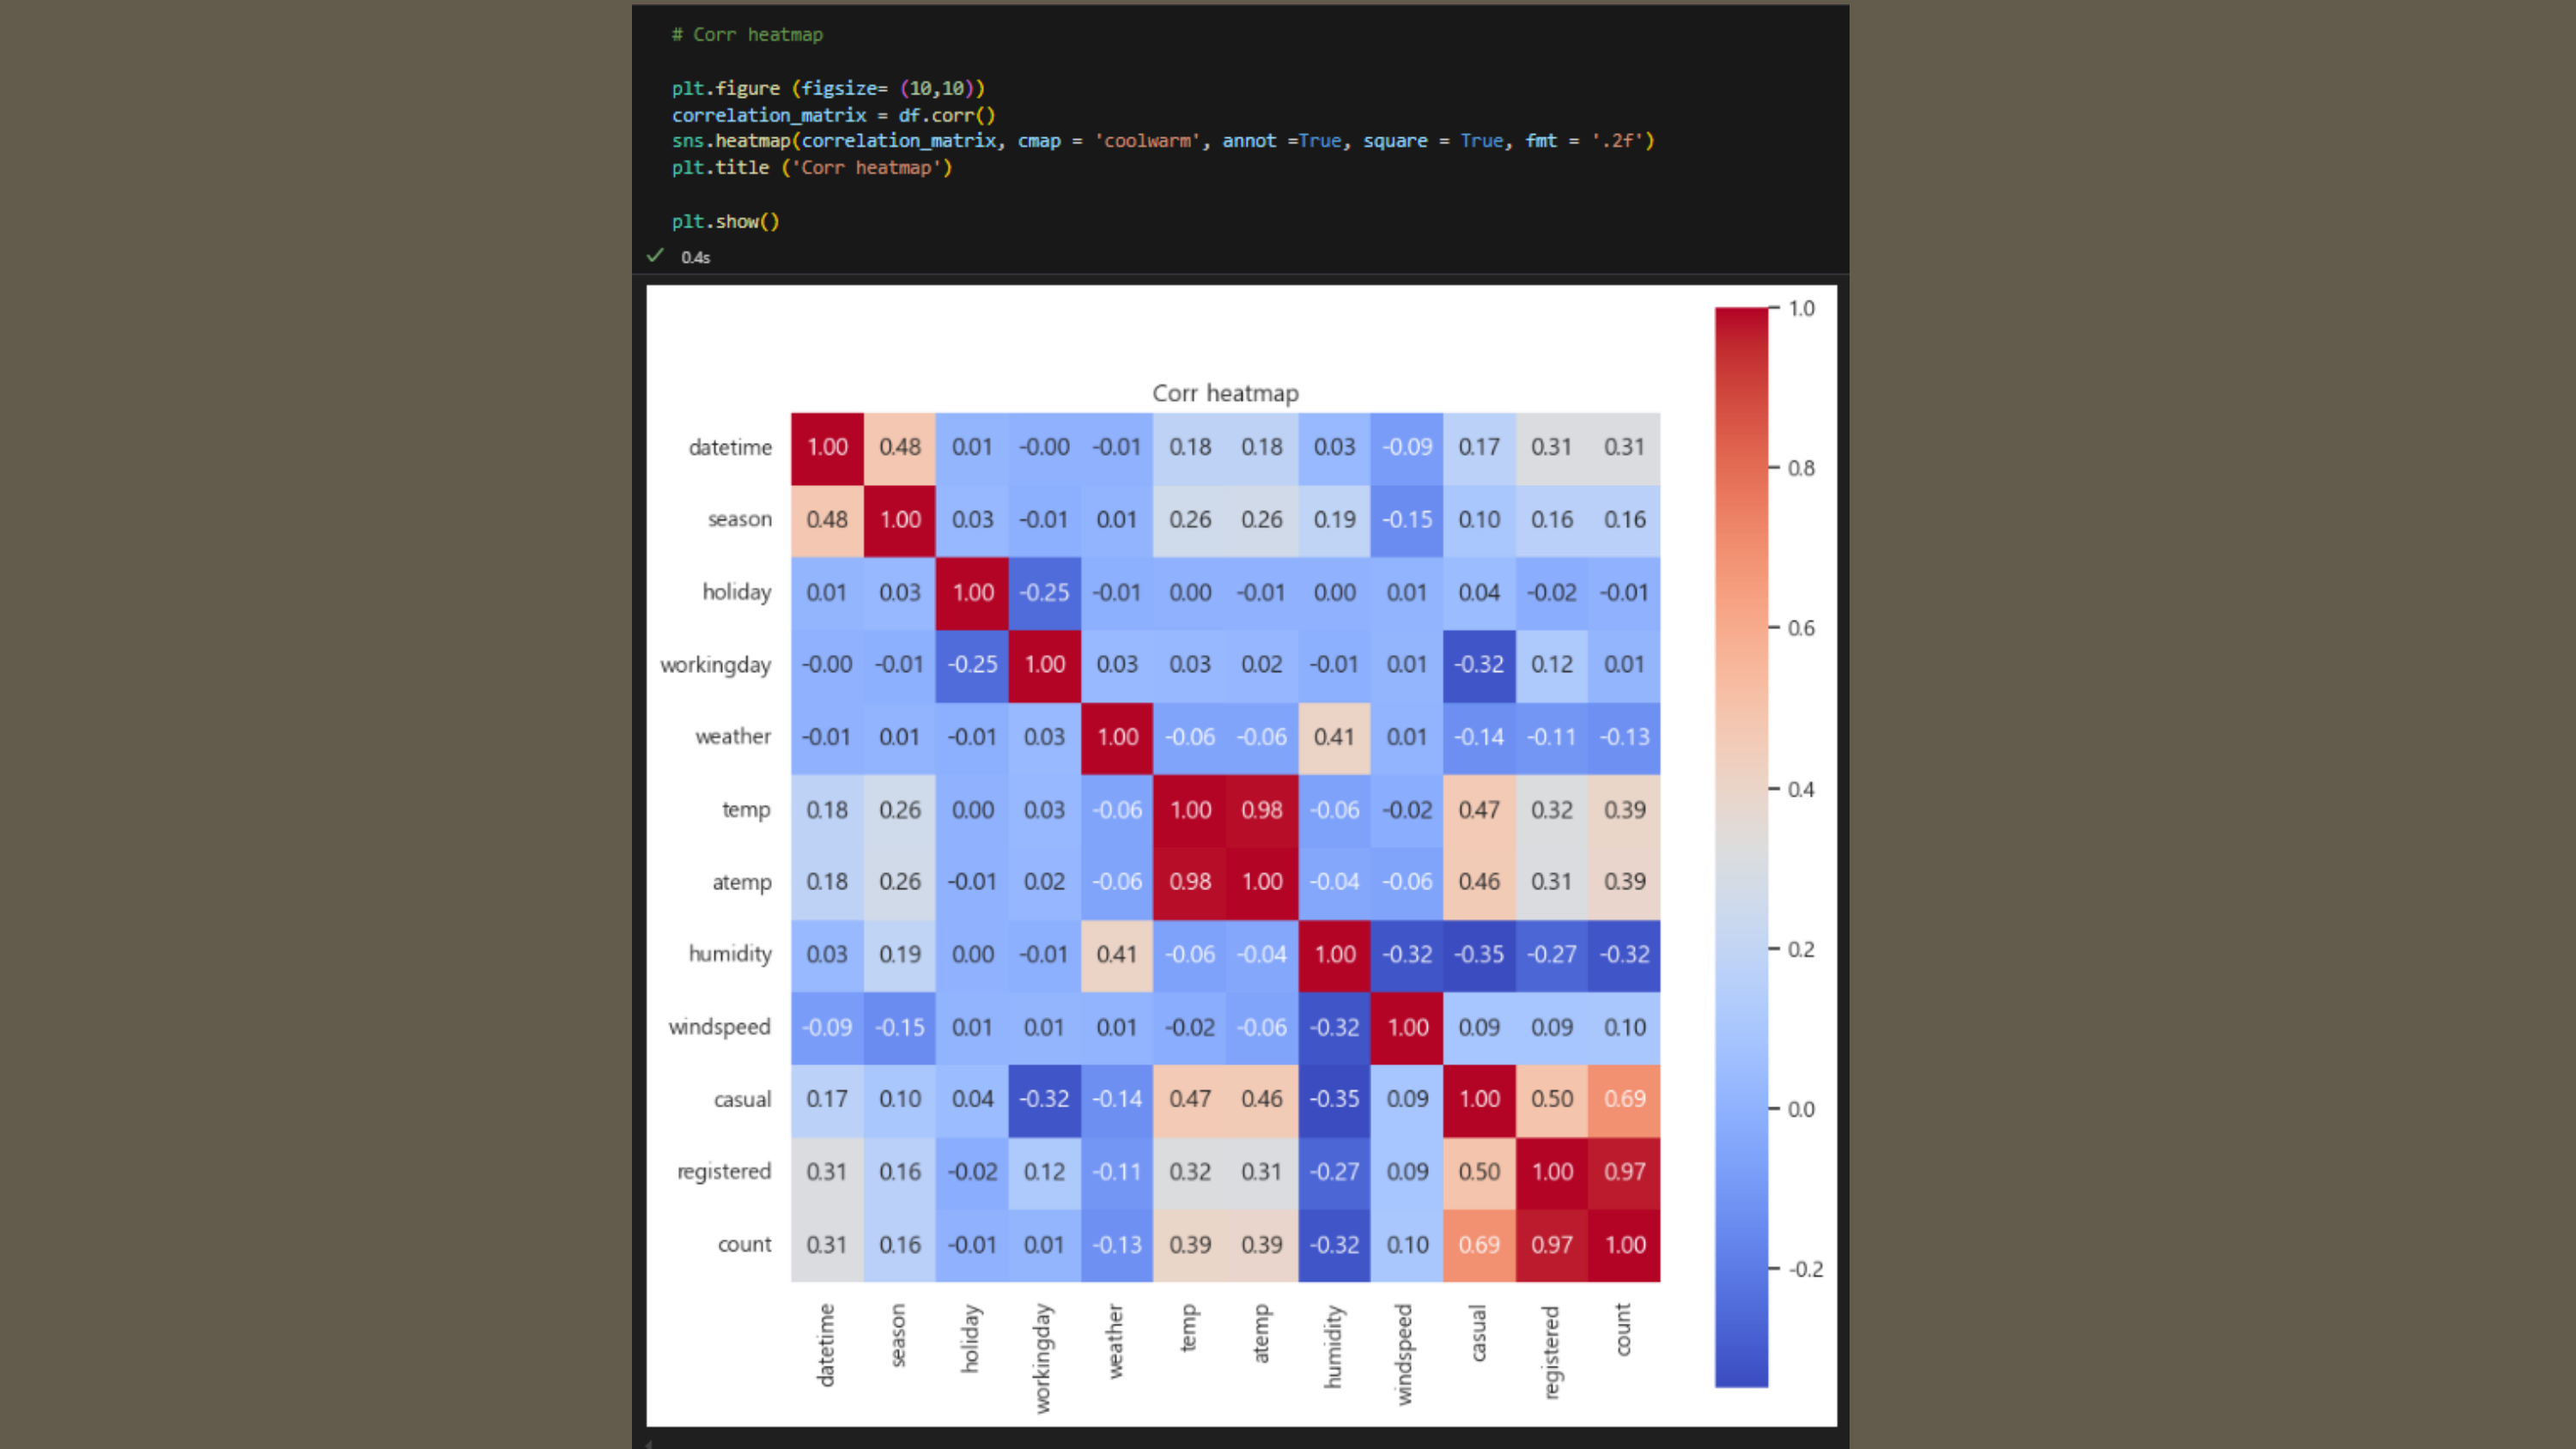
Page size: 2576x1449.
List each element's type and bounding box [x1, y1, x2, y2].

picture [632, 4, 1850, 1449]
